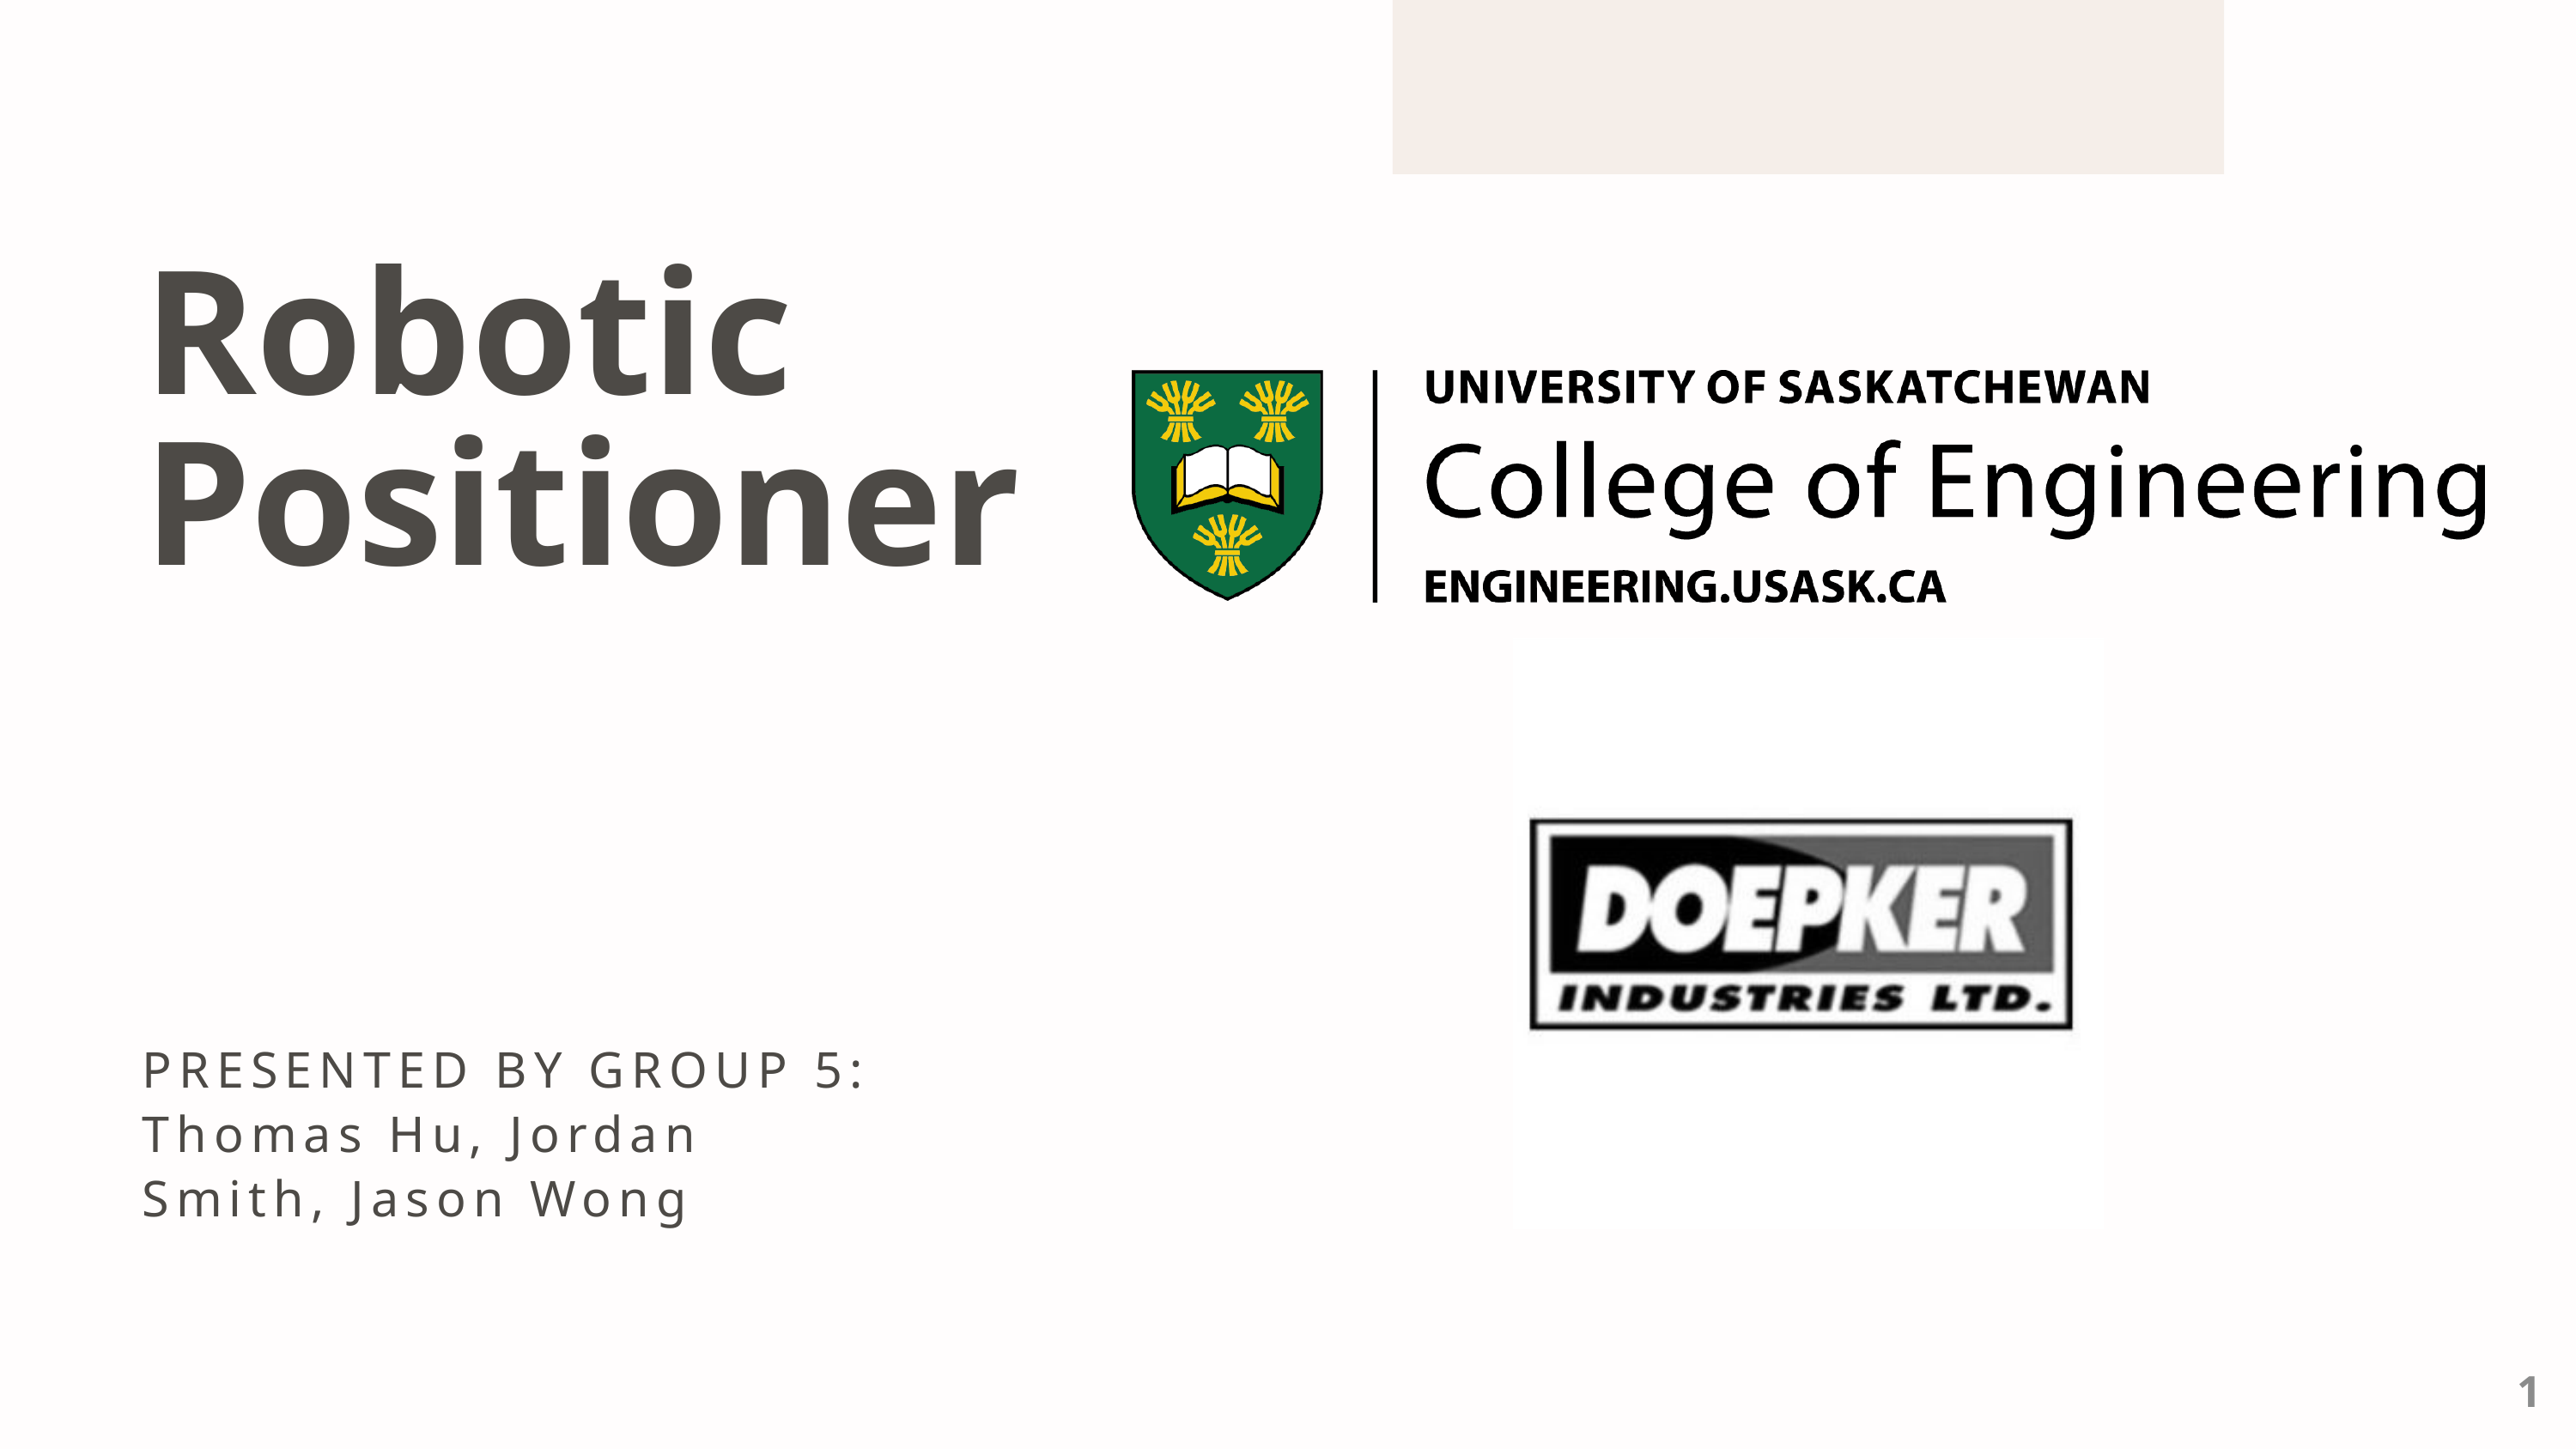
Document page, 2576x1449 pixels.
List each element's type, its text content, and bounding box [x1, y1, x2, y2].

slide_number 1 [2254, 1367, 2555, 1420]
text_box [1392, 0, 2225, 174]
text_box PRESENTED BY GROUP 5: Thomas Hu, Jordan Smith, Jason Wong [142, 1034, 899, 1227]
picture [1132, 369, 2485, 603]
text_box Robotic Positioner [143, 259, 1129, 600]
picture [1512, 638, 2104, 1229]
